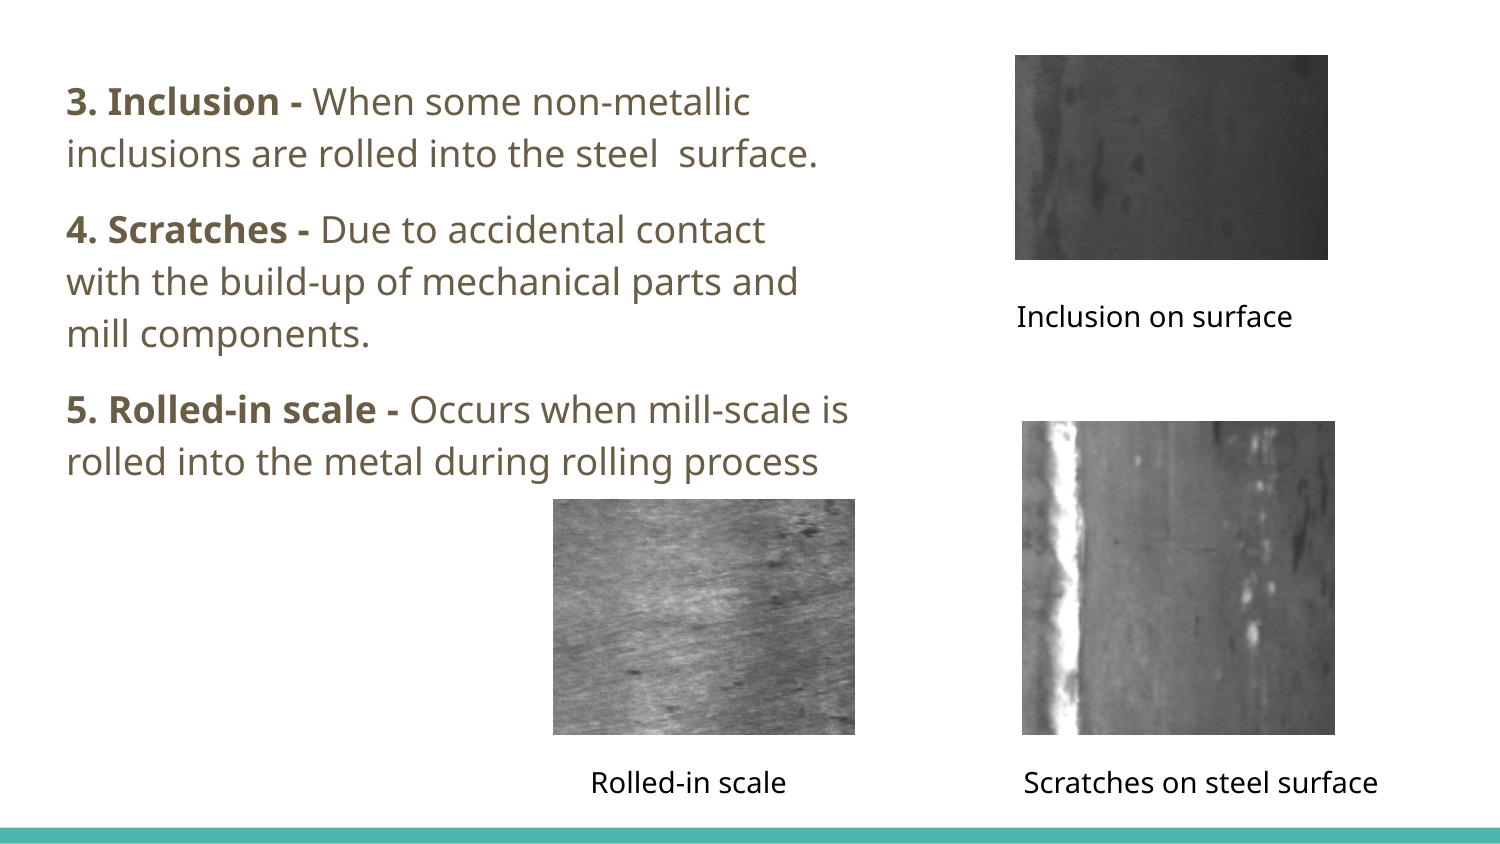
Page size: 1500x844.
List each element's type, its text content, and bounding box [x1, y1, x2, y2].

text_box Inclusion on surface [1001, 283, 1342, 349]
picture [1015, 55, 1329, 260]
picture [1021, 421, 1335, 735]
text_box Rolled-in scale [575, 749, 833, 815]
text_box Scratches on steel surface [1008, 749, 1408, 815]
list 3. Inclusion - When some non-metallic inclusions are rolled into the steel surface. 4. Scratches - Due to accidental contact with the build-up of mechanical parts and mill components. 5. Rolled-in scale - Occurs when mill-scale is rolled into the metal during rolling process [51, 56, 866, 501]
picture [553, 499, 855, 735]
